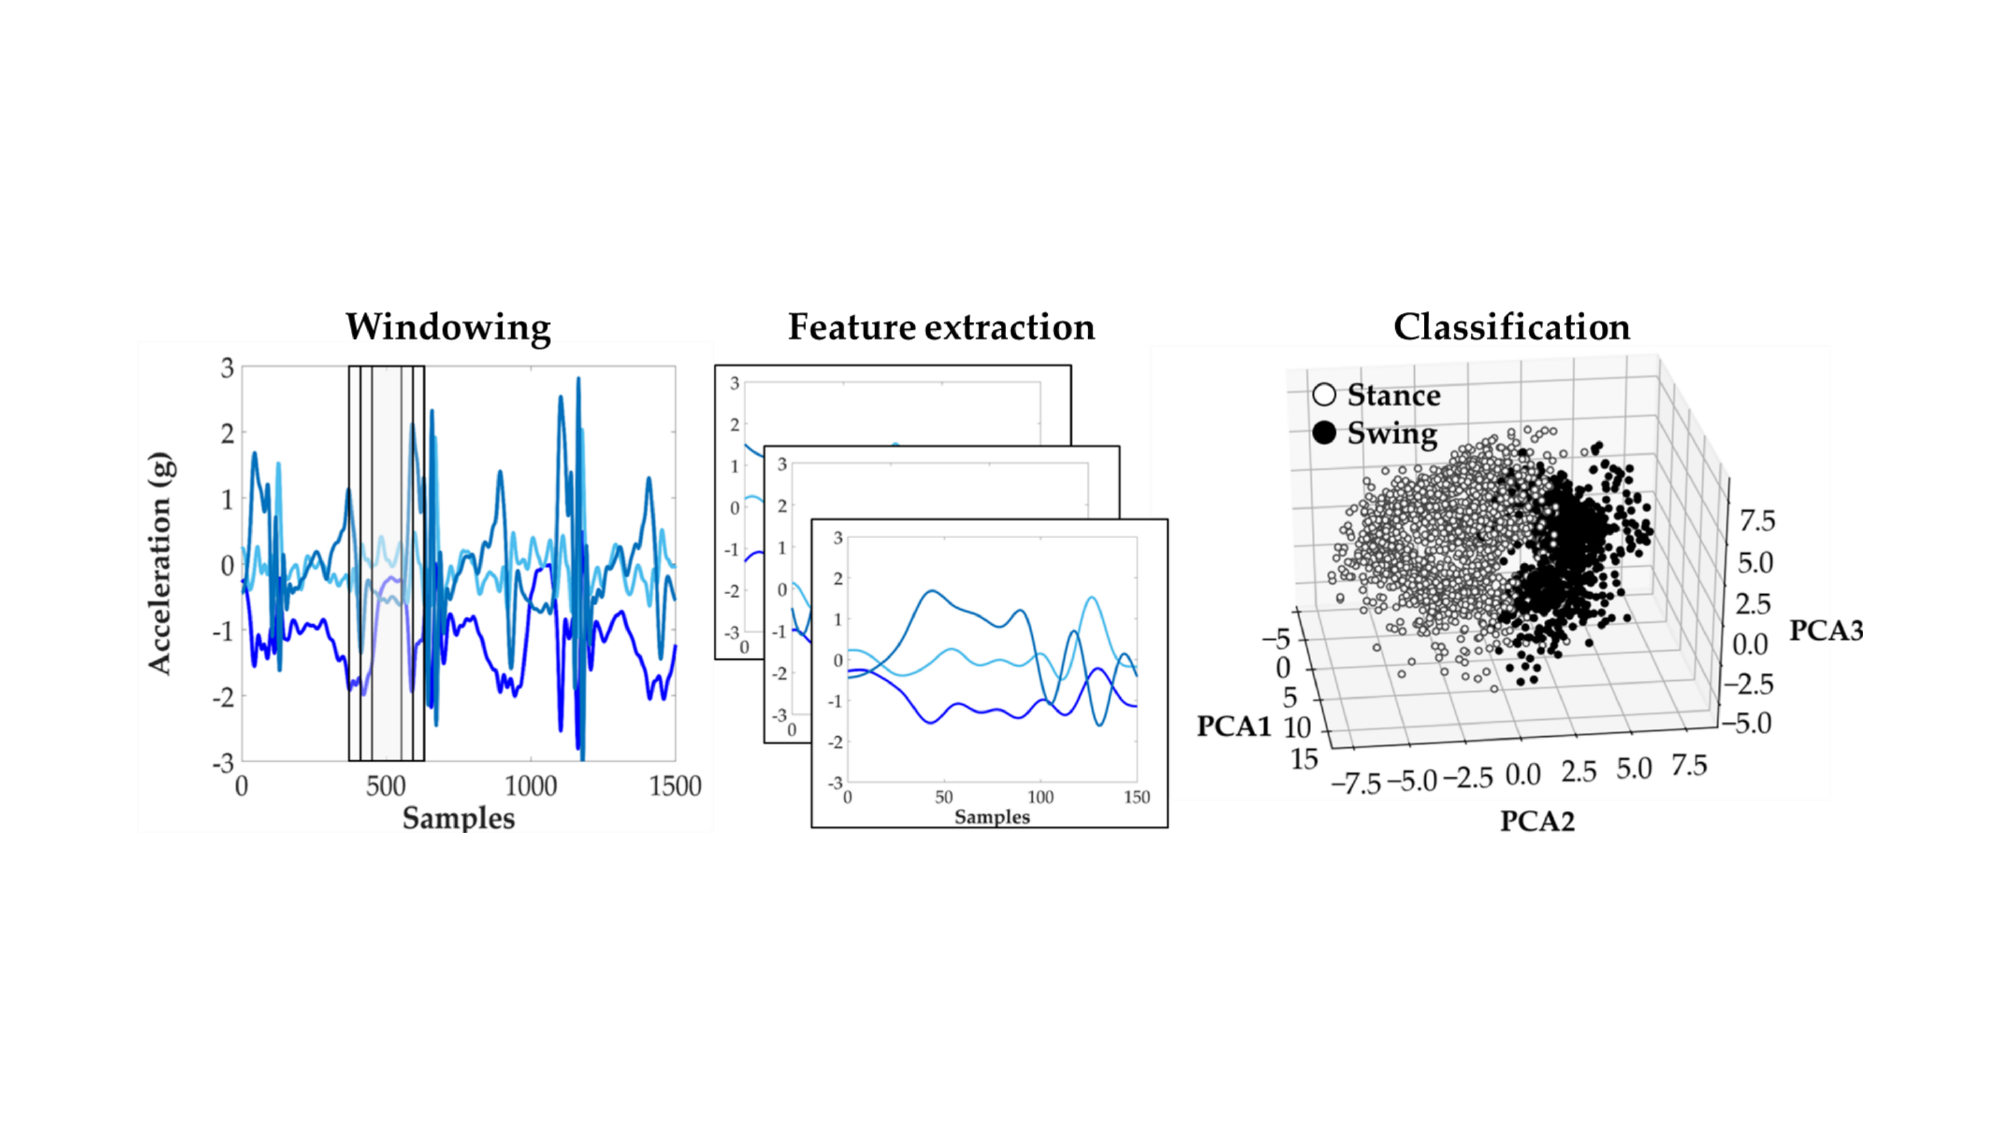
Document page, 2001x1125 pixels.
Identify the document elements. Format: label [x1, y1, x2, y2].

list [137, 291, 1863, 833]
